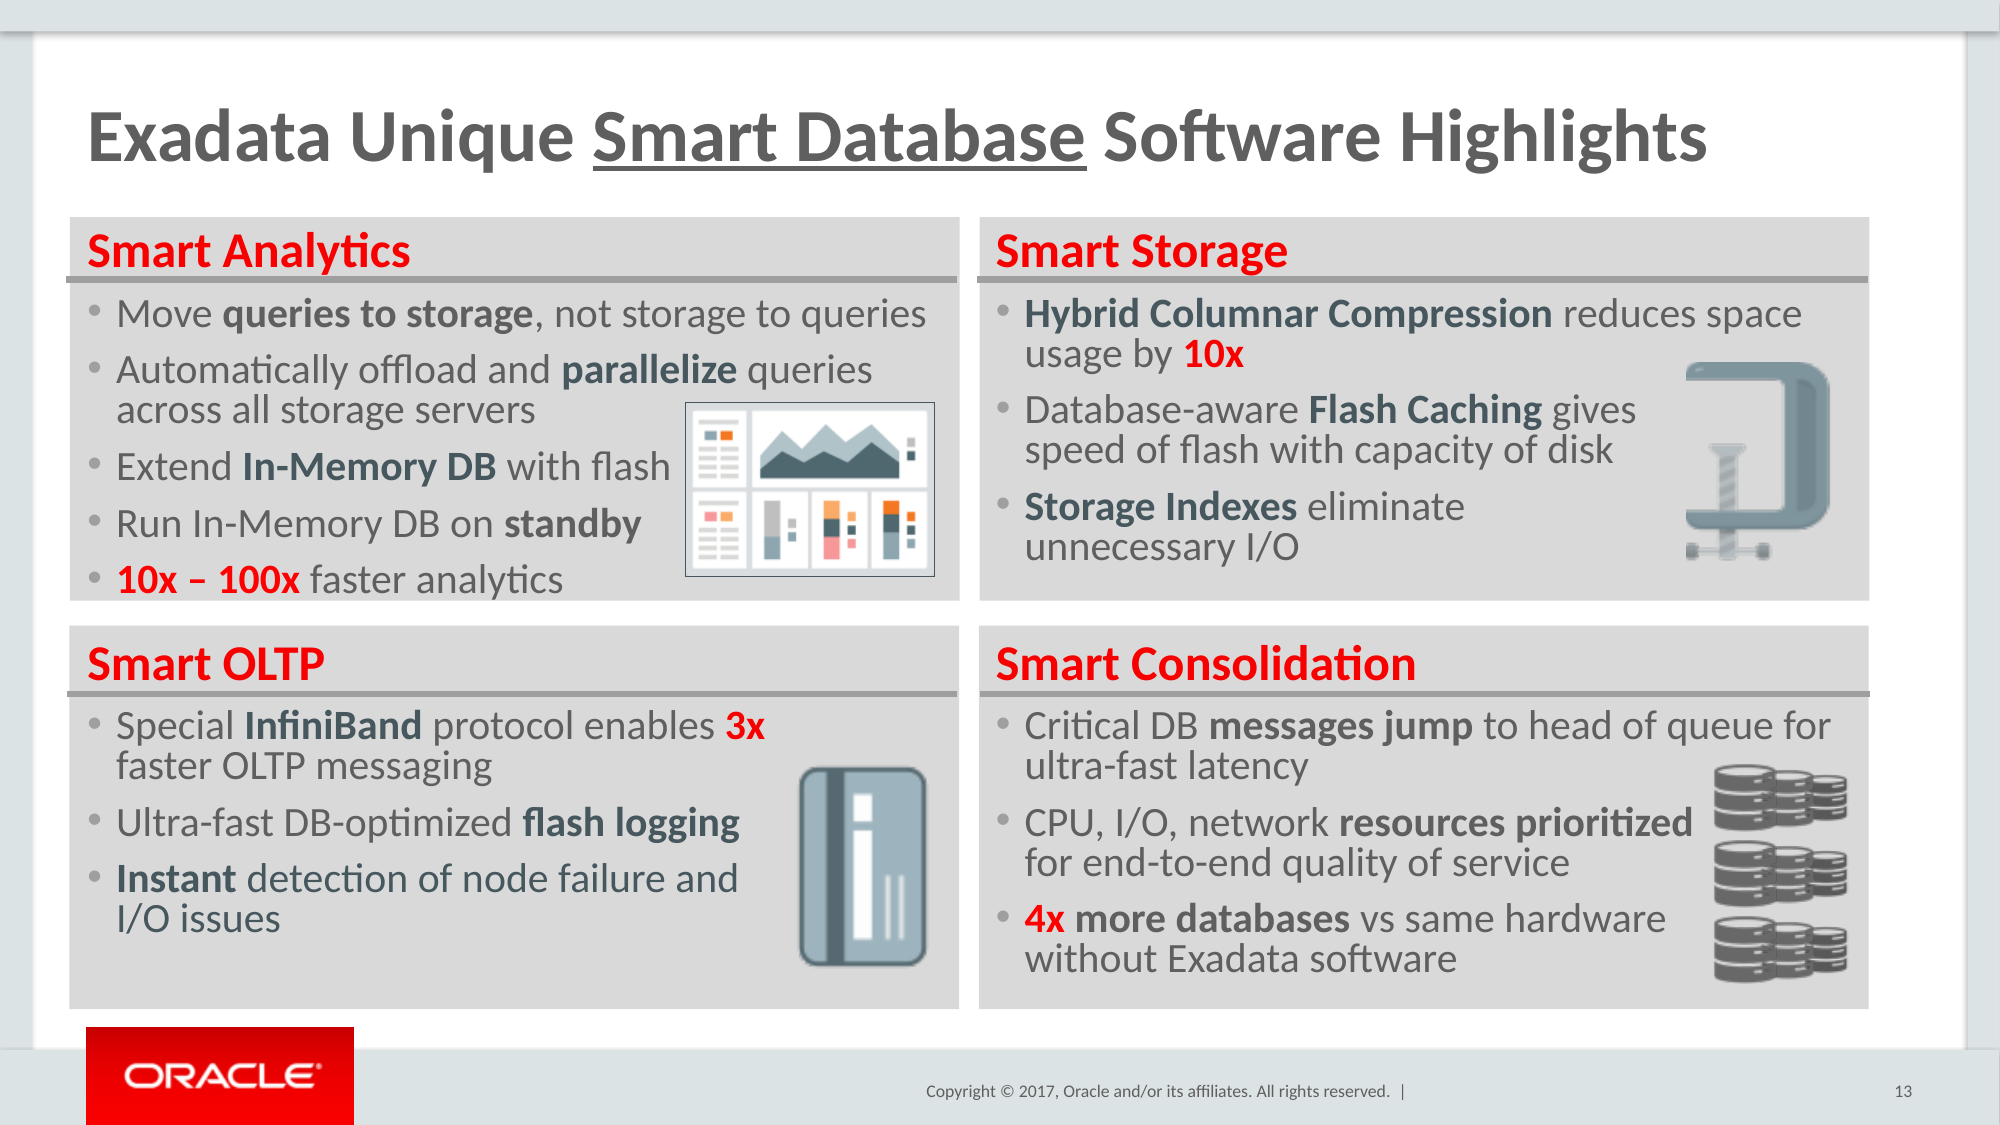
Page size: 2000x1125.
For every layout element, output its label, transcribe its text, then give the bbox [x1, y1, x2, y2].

text_box [67, 701, 961, 1011]
list Smart Storage Hybrid Columnar Compression reduces space usage by 10x Database-aware Flash Caching gives speed of flash with capacity of disk Storage Indexes eliminate unnecessary I/O [995, 288, 1847, 575]
list Smart Consolidation Critical DB messages jump to head of queue for ultra-fast latency CPU, I/O, network resources prioritized for end-to-end quality of service 4x more databases vs same hardware without Exadata software [995, 637, 1864, 691]
picture [1686, 361, 1838, 597]
text_box [977, 215, 1871, 603]
text_box [977, 624, 1871, 1011]
list Smart OLTP Special InfiniBand protocol enables 3x faster OLTP messaging Ultra-fast DB-optimized flash logging Instant detection of node failure and I/O issues [87, 703, 793, 988]
text_box [68, 215, 962, 276]
list Smart Consolidation Critical DB messages jump to head of queue for ultra-fast latency CPU, I/O, network resources prioritized for end-to-end quality of service 4x more databases vs same hardware without Exadata software [995, 702, 1864, 988]
slide_number 13 [1849, 1075, 1913, 1106]
title Exadata Unique Smart Database Software Highlights [87, 66, 1913, 213]
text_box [1709, 763, 1850, 996]
list Smart Storage Hybrid Columnar Compression reduces space usage by 10x Database-aware Flash Caching gives speed of flash with capacity of disk Storage Indexes eliminate unnecessary I/O [995, 224, 1847, 276]
list Smart OLTP Special InfiniBand protocol enables 3x faster OLTP messaging Ultra-fast DB-optimized flash logging Instant detection of node failure and I/O issues [87, 637, 793, 691]
picture [86, 1027, 354, 1125]
picture [685, 401, 935, 577]
text_box [67, 624, 961, 793]
list Smart Analytics Move queries to storage, not storage to queries Automatically offload and parallelize queries across all storage servers Extend In-Memory DB with flash Run In-Memory DB on standby 10x – 100x faster analytics [87, 224, 971, 575]
text_box [68, 287, 962, 603]
picture [754, 759, 971, 974]
